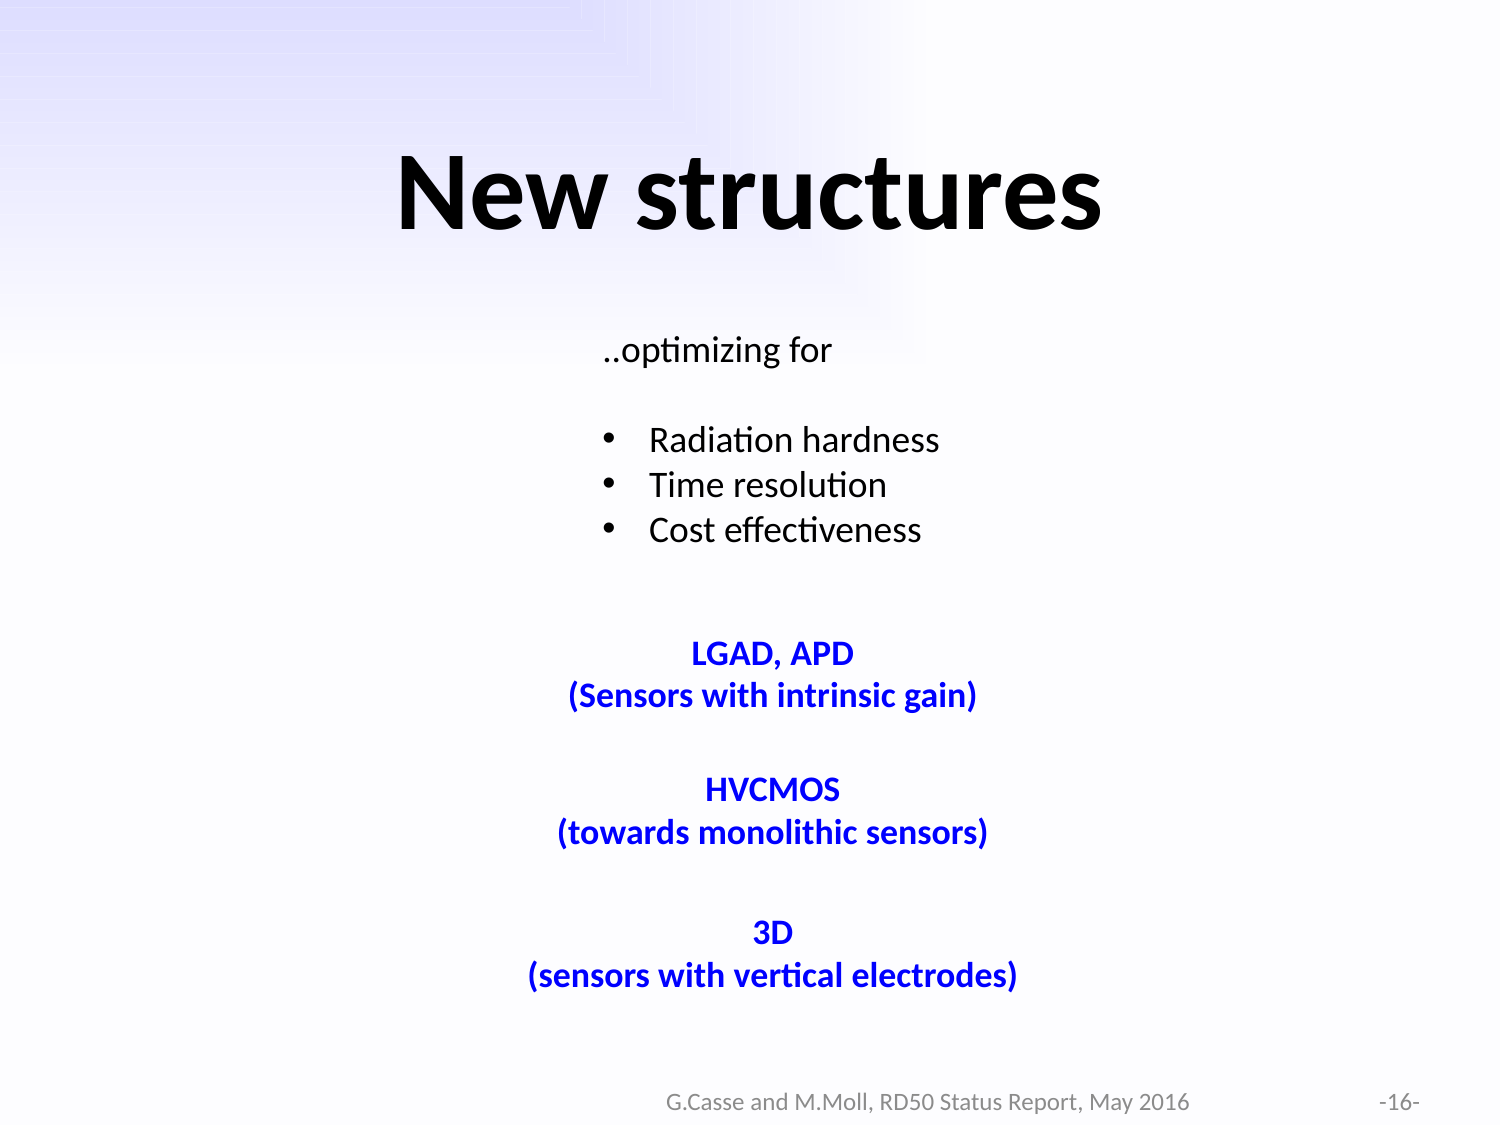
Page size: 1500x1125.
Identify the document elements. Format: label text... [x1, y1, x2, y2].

title New structures [0, 0, 1500, 563]
footer G.Casse and M.Moll, RD50 Status Report, May 2016 [513, 1083, 1344, 1118]
text_box ..optimizing for Radiation hardness Time resolution Cost effectiveness [587, 317, 1112, 558]
slide_number -16- [1344, 1082, 1436, 1118]
subtitle LGAD, APD (Sensors with intrinsic gain) HVCMOS (towards monolithic sensors) 3D (sensors with vertical electrodes) [247, 621, 1298, 1004]
